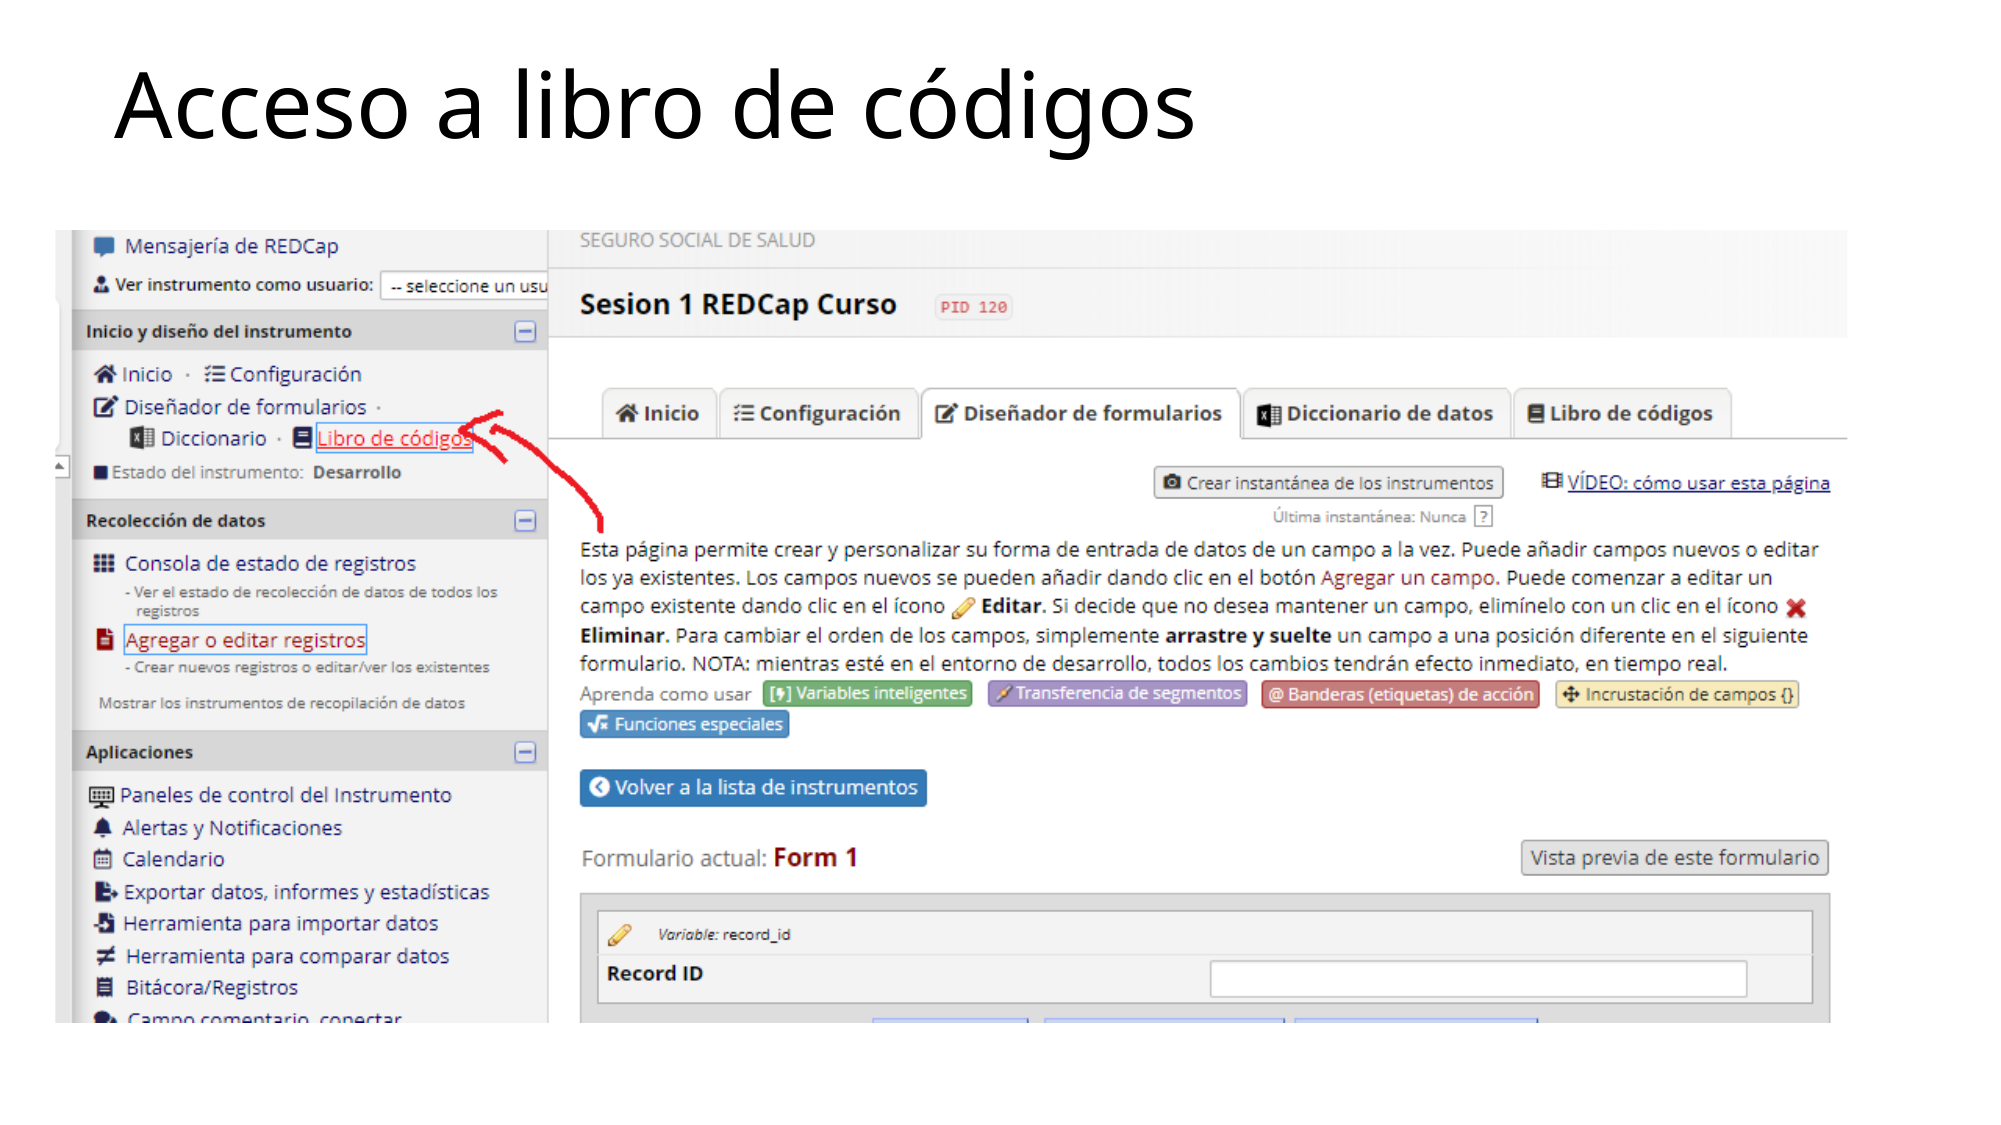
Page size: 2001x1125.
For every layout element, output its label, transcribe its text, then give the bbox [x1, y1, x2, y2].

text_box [55, 230, 1848, 1023]
title Acceso a libro de códigos [99, 0, 1893, 218]
